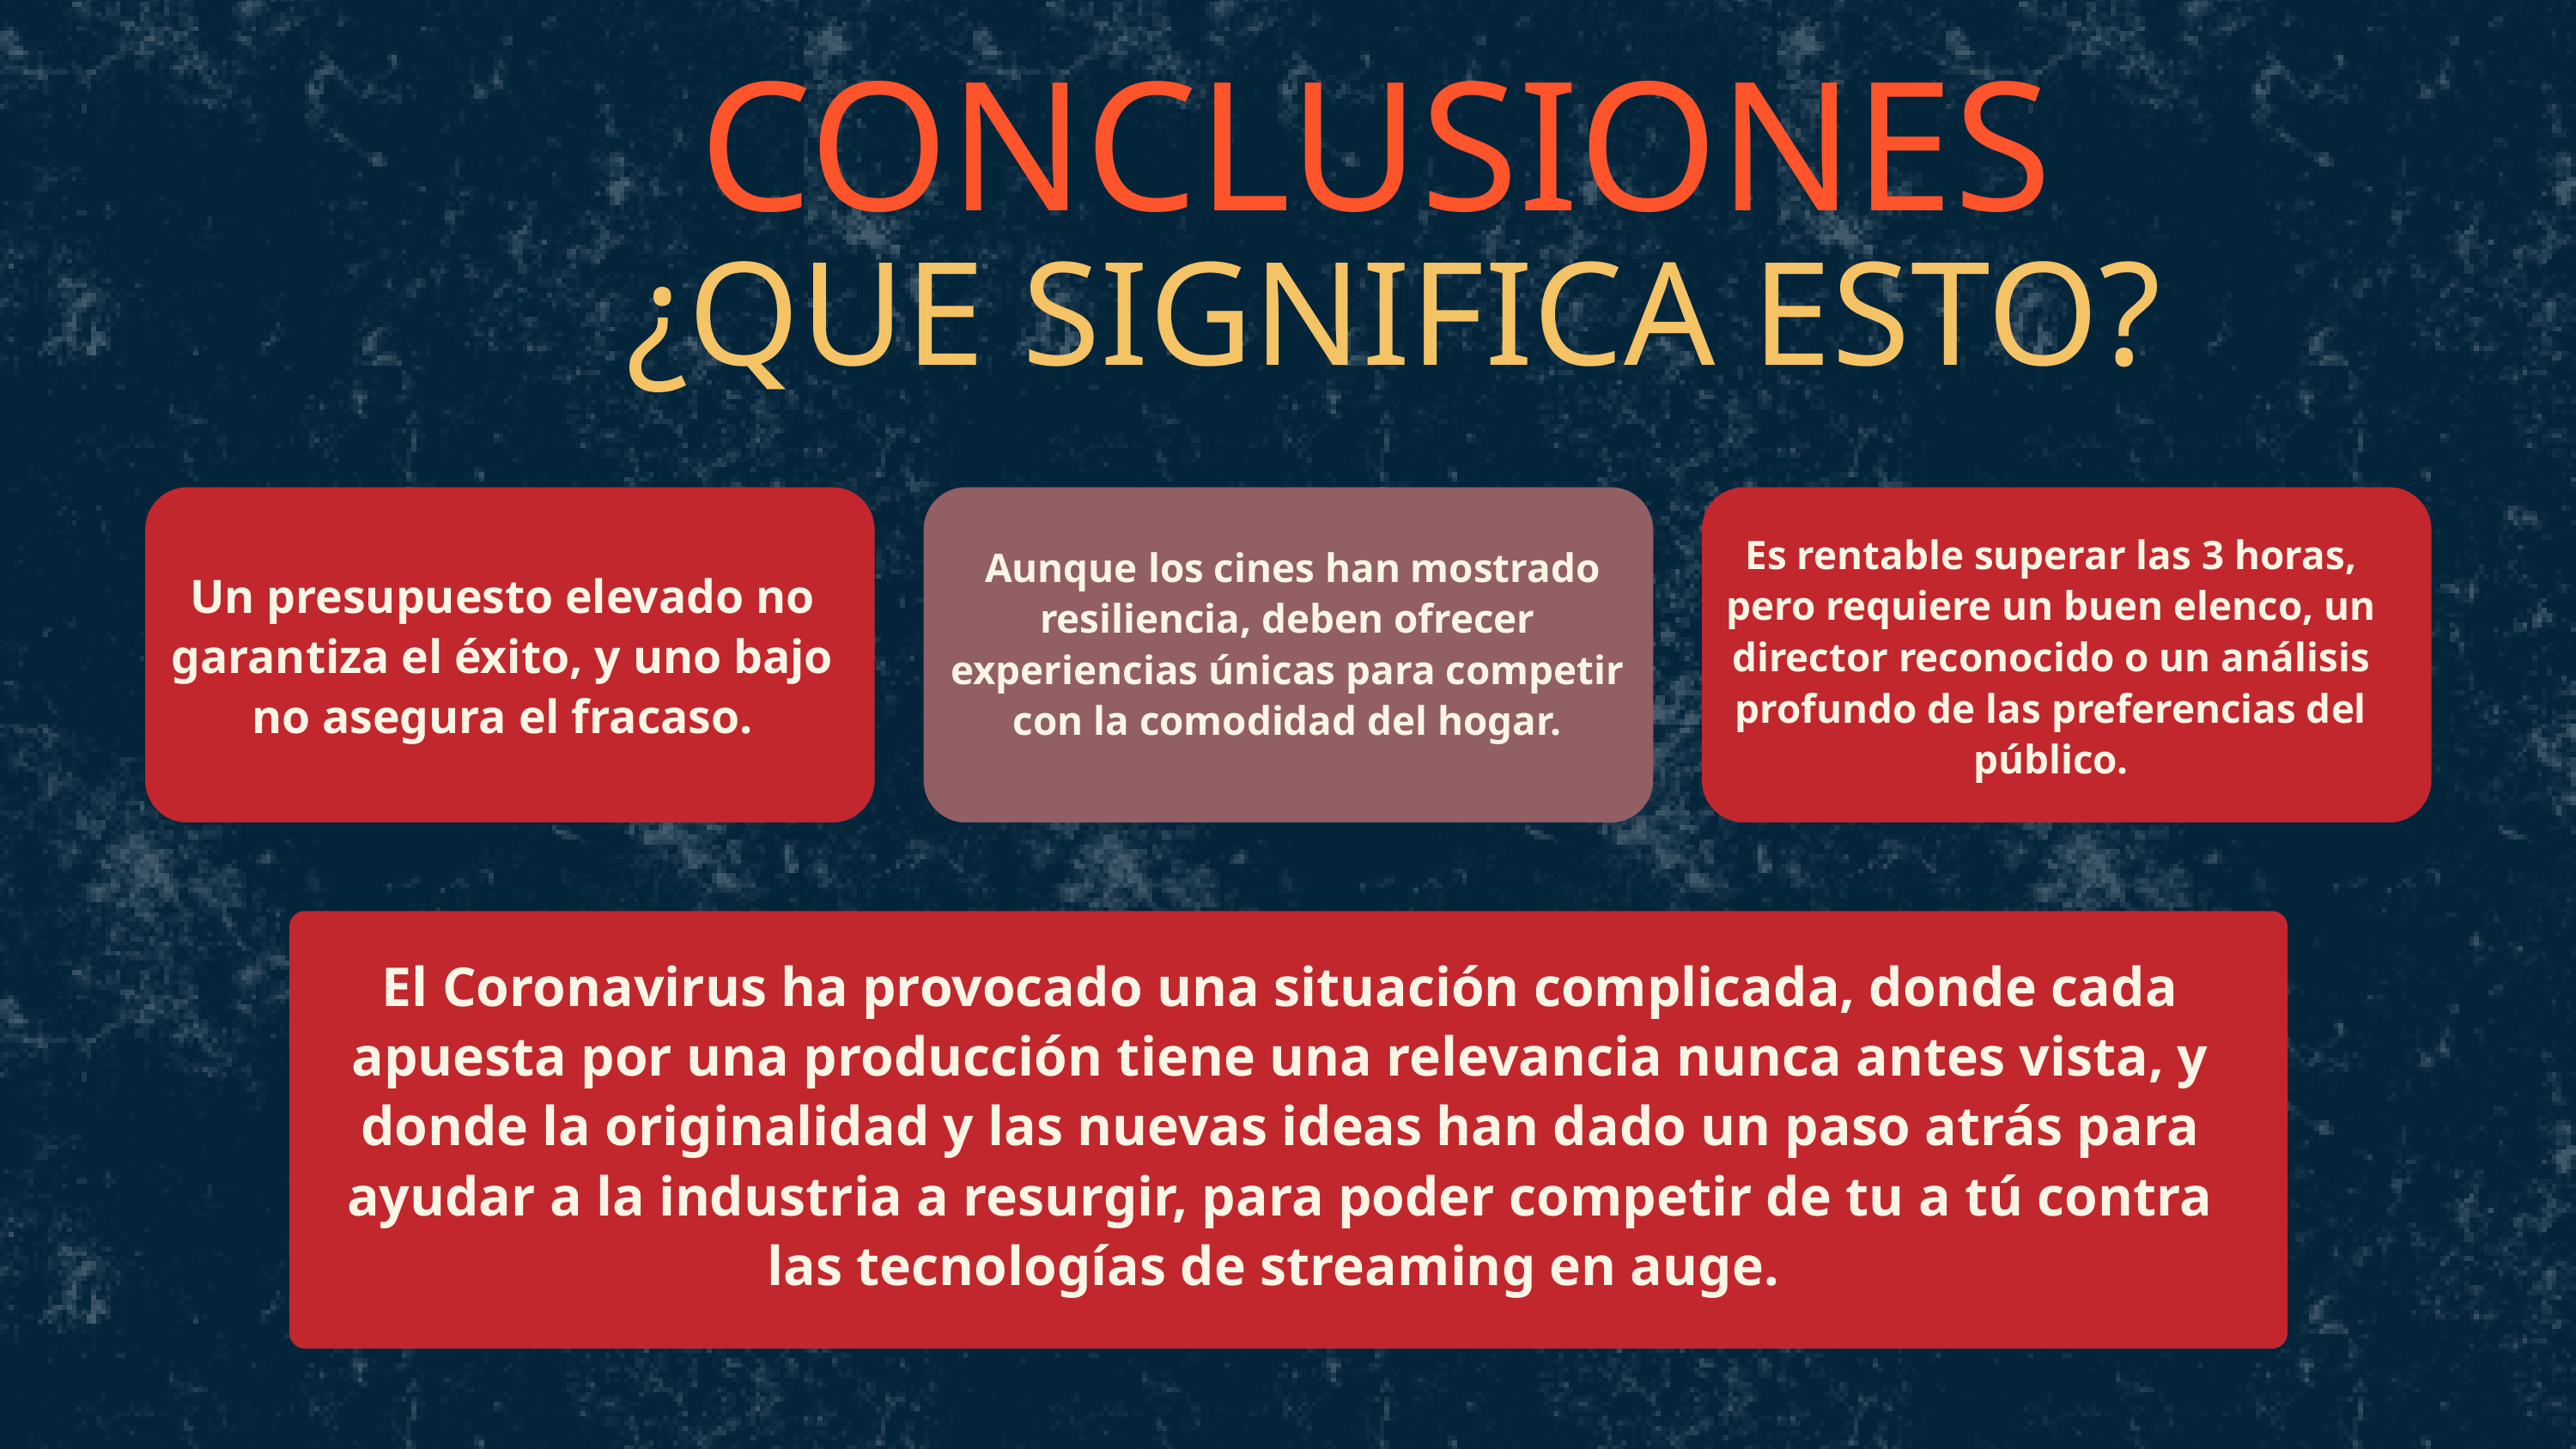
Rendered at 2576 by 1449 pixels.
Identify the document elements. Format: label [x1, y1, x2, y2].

text_box [289, 911, 2288, 1349]
text_box [0, 0, 2576, 1449]
text_box [923, 487, 1654, 823]
text_box [1701, 487, 2432, 823]
text_box [144, 487, 875, 823]
